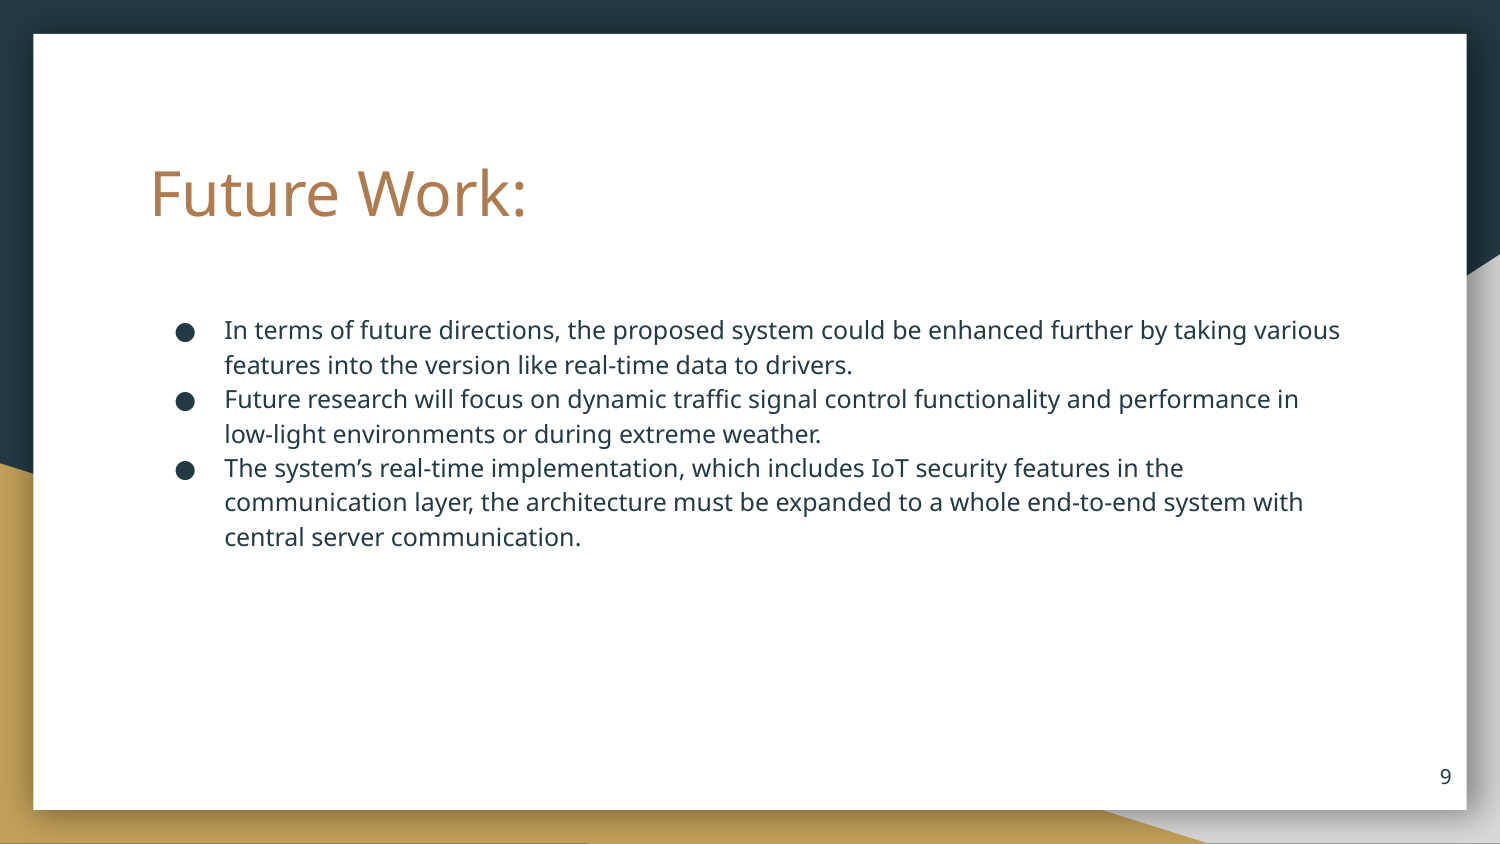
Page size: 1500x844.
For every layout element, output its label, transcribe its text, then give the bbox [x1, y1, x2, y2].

title Future Work: [134, 138, 1366, 295]
slide_number ‹#› [1376, 745, 1467, 810]
list In terms of future directions, the proposed system could be enhanced further by taking various features into the version like real-time data to drivers. Future research will focus on dynamic traffic signal control functionality and performance in low-light environments or during extreme weather. The system’s real-time implementation, which includes IoT security features in the communication layer, the architecture must be expanded to a whole end-to-end system with central server communication. [134, 295, 1366, 697]
